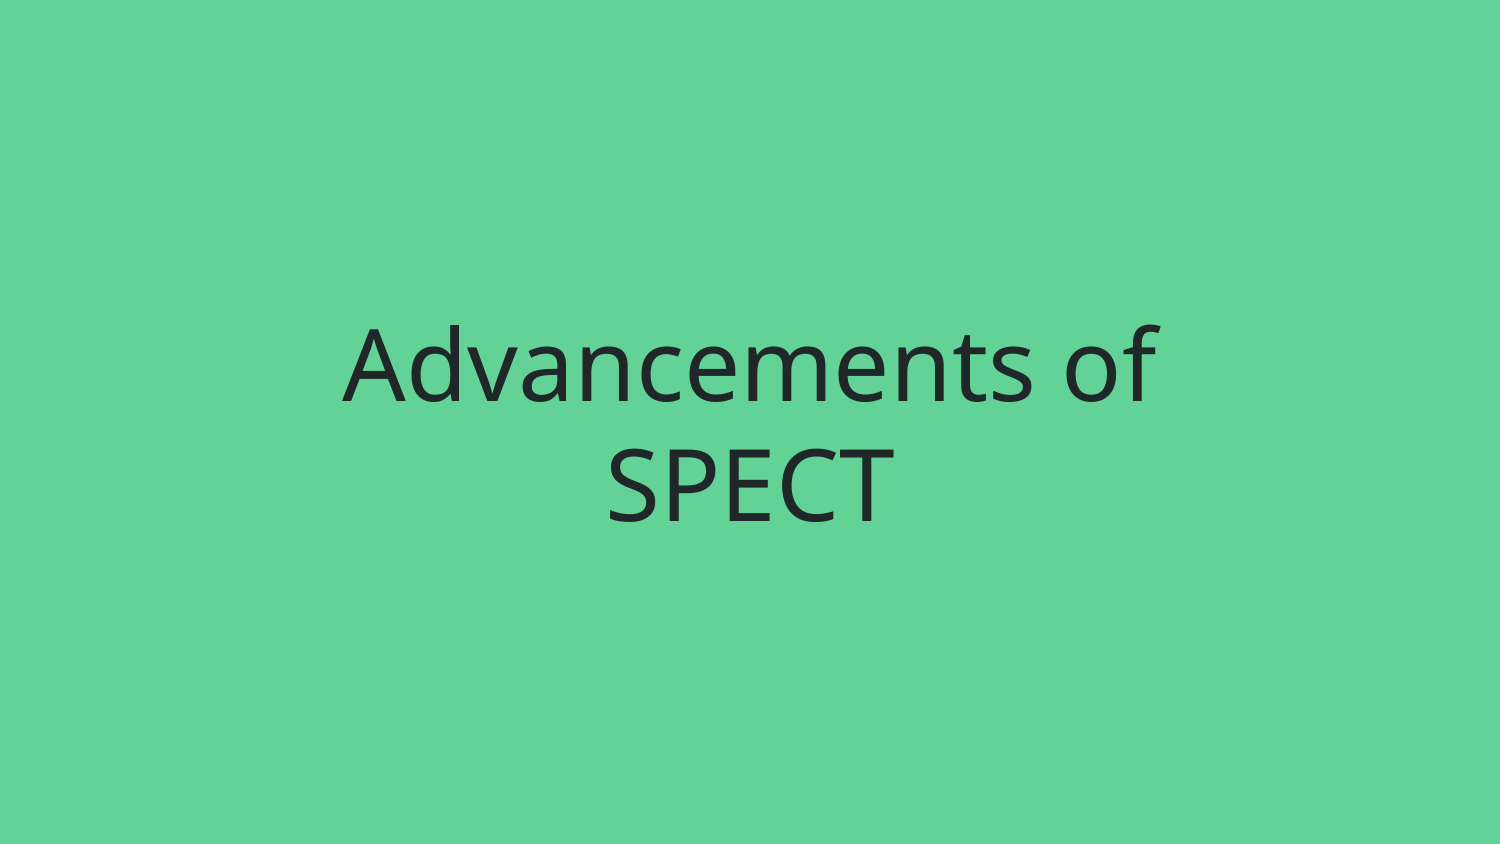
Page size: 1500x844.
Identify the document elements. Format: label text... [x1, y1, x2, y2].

title Advancements of SPECT [274, 86, 1226, 758]
